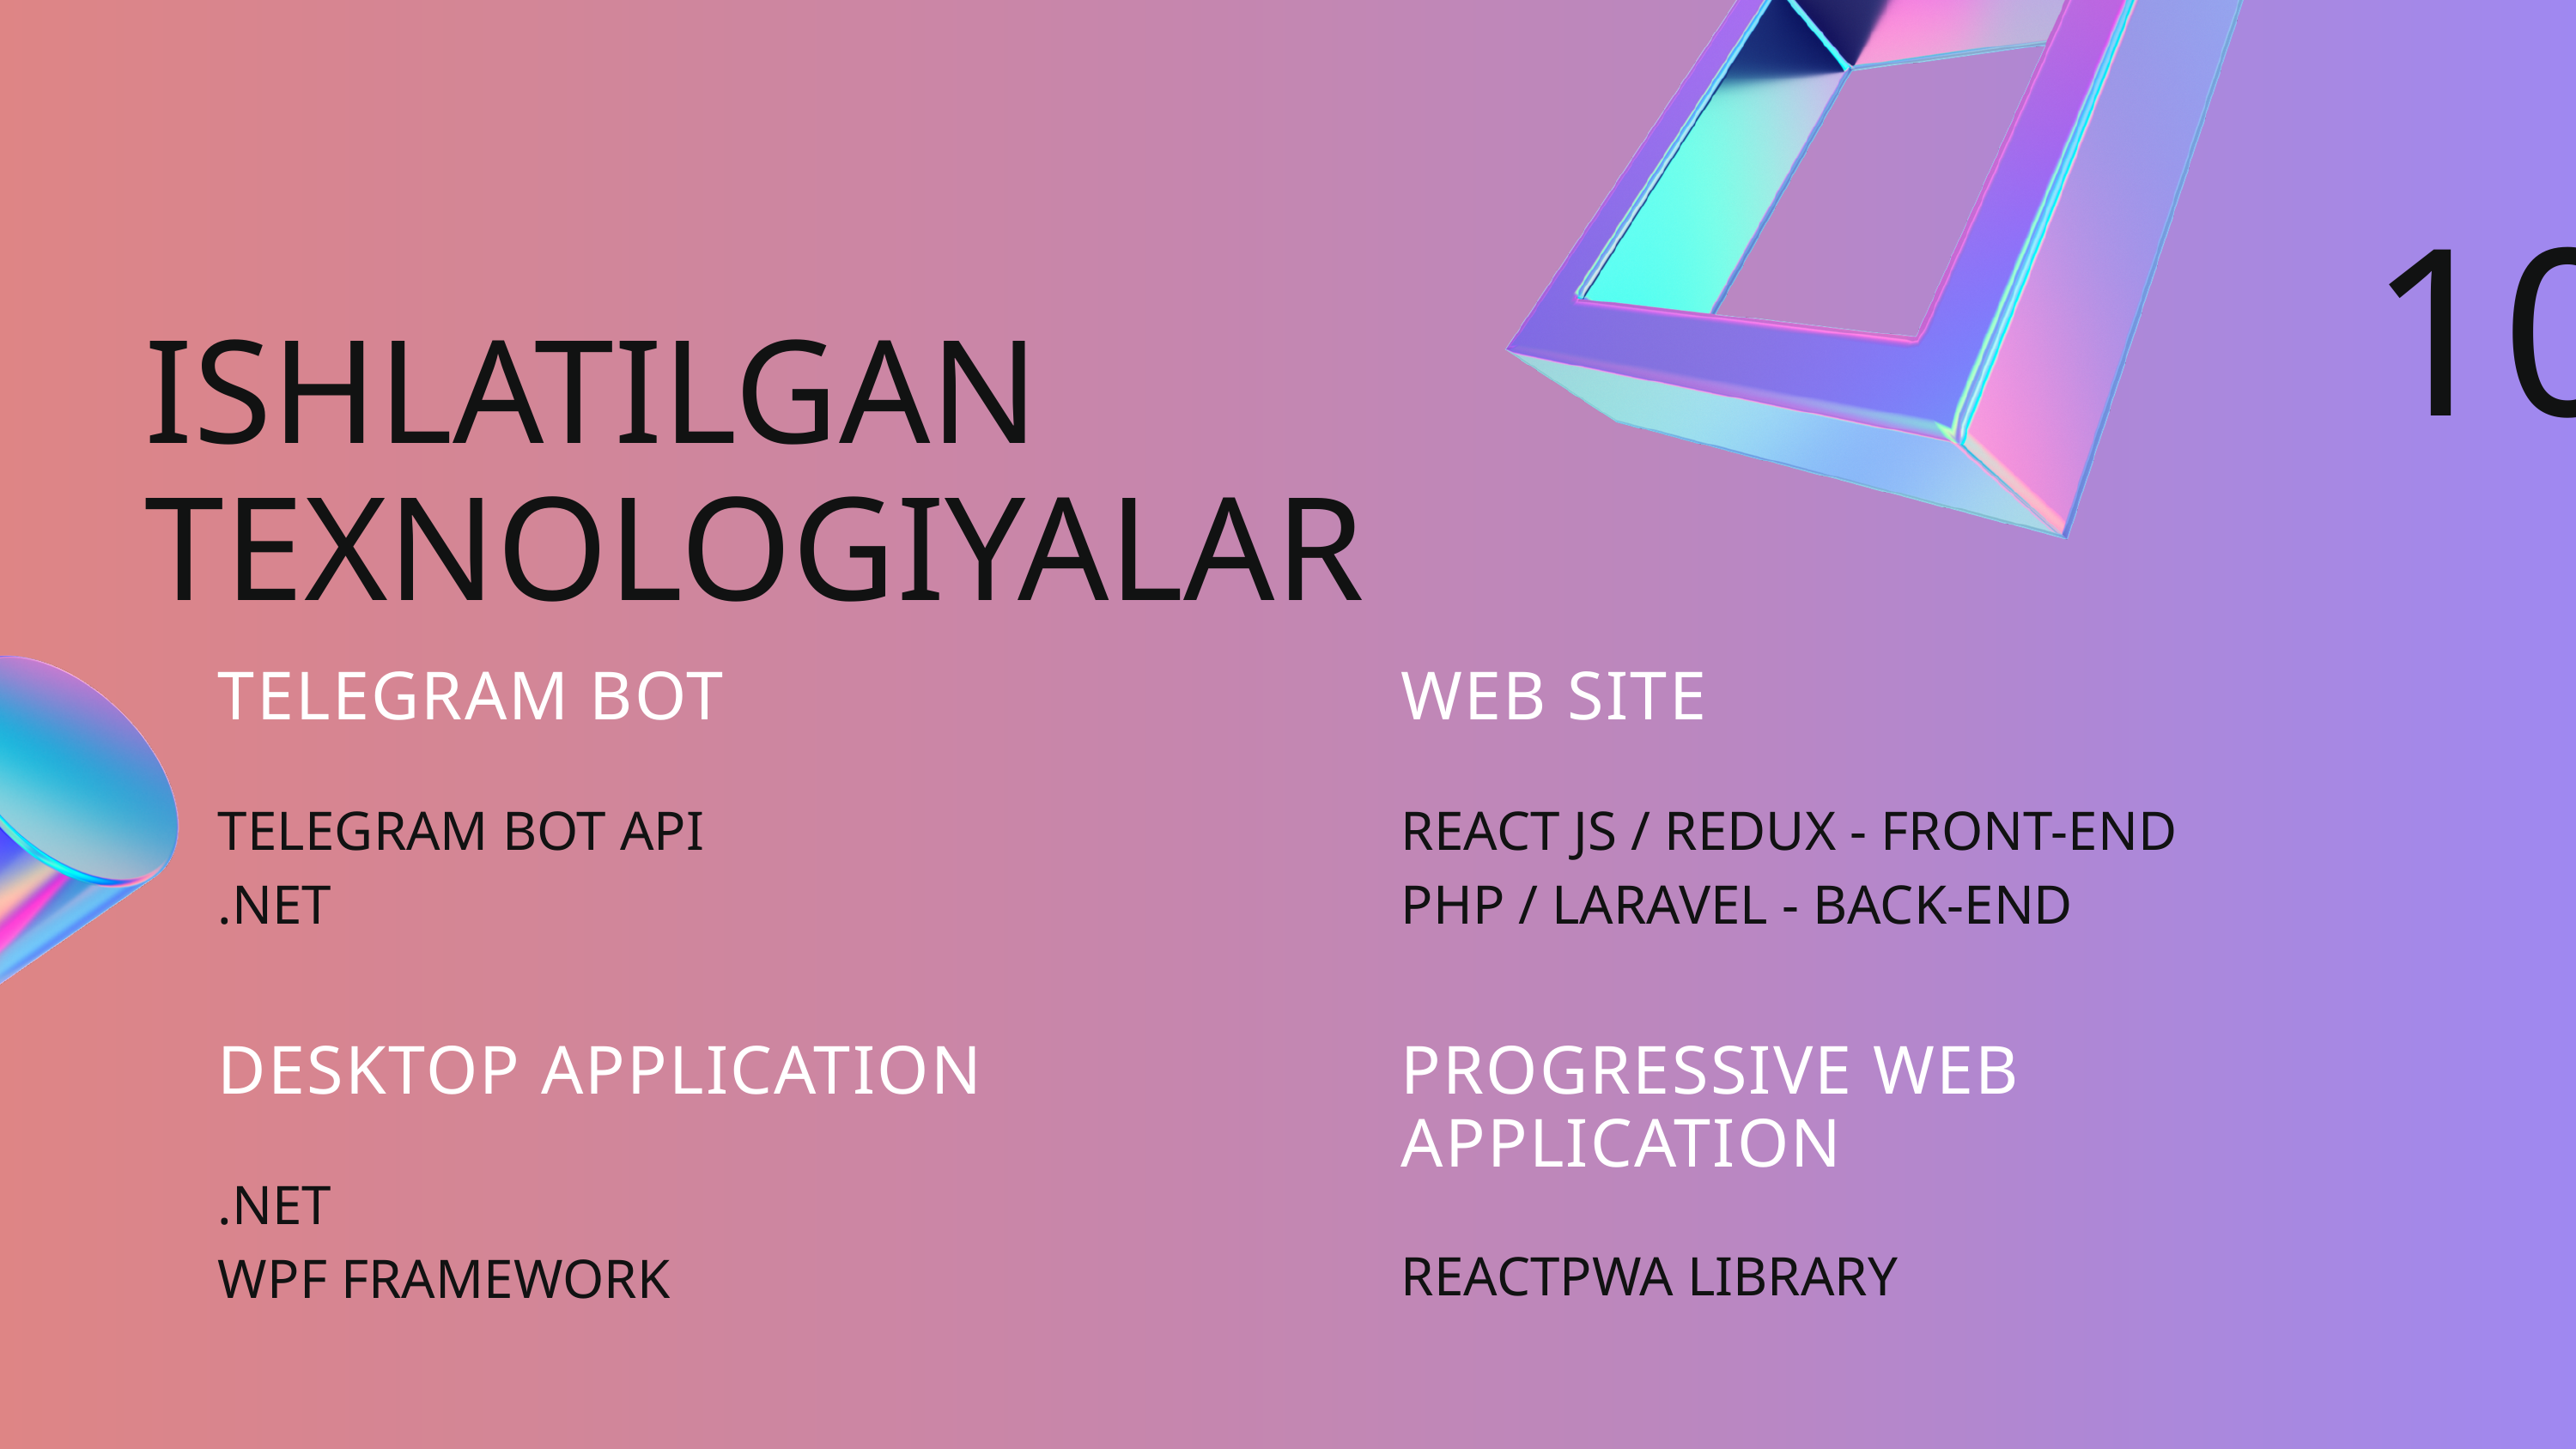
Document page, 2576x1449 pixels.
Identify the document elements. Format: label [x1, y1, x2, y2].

text_box [217, 655, 1176, 930]
picture [0, 0, 2576, 1449]
text_box [1400, 1029, 2359, 1302]
text_box [217, 1029, 1176, 1304]
text_box [1400, 655, 2359, 930]
